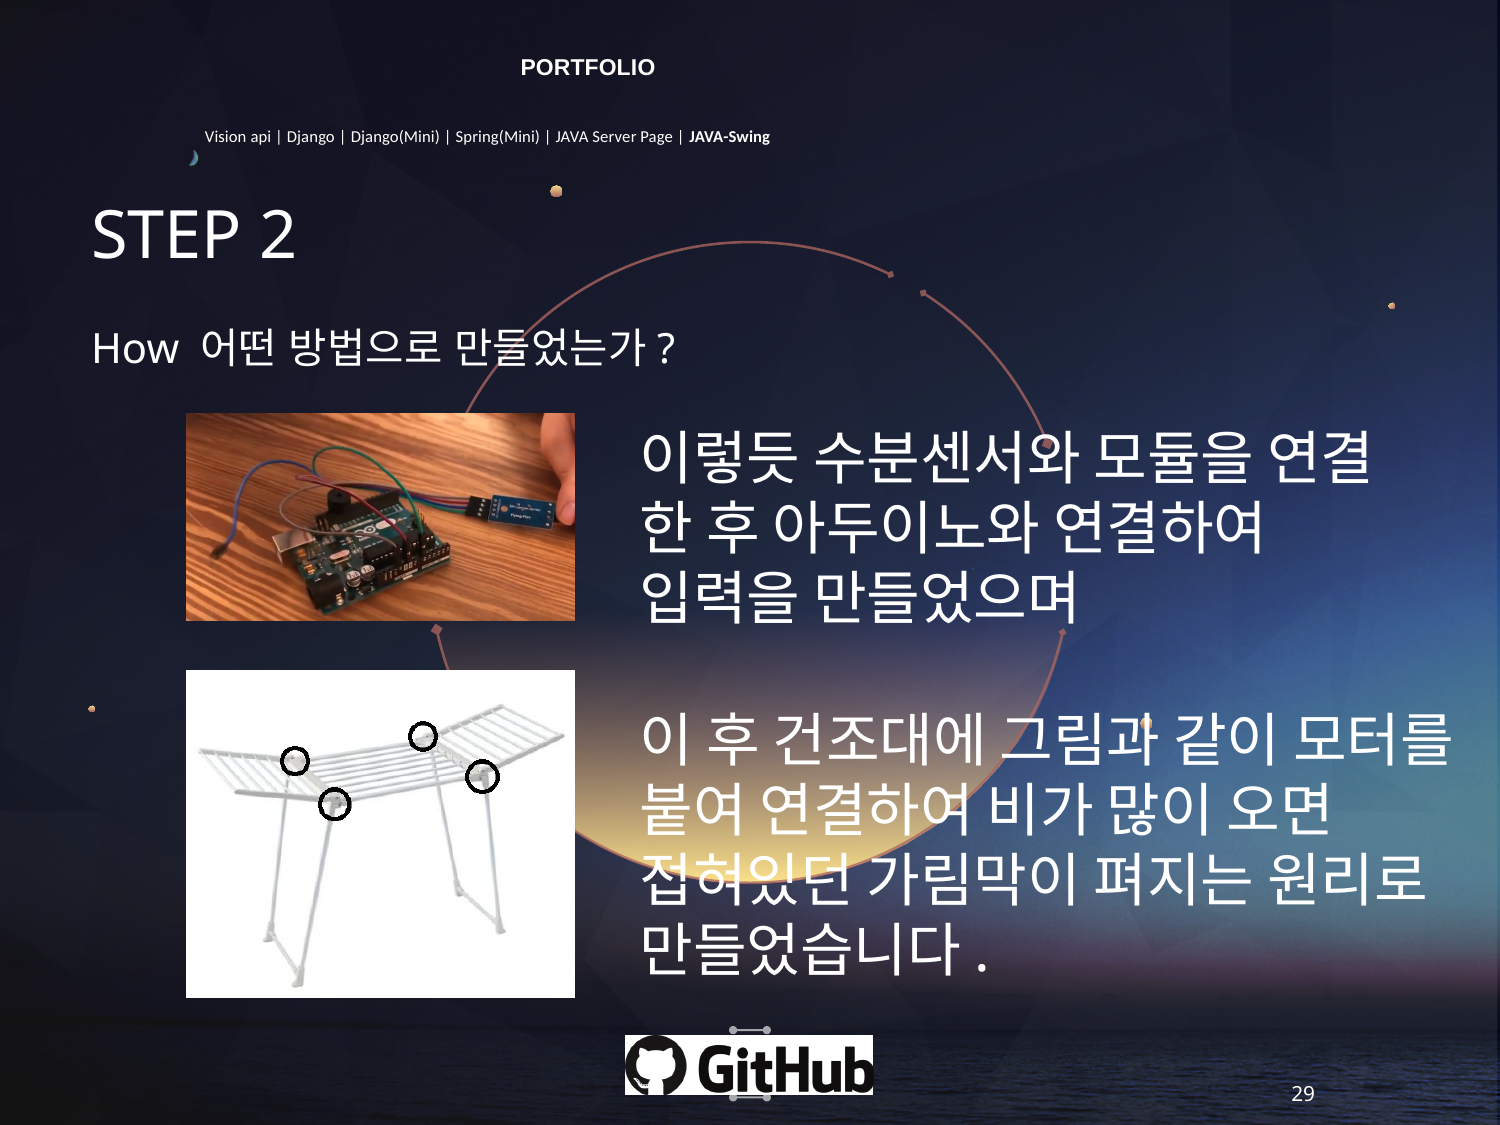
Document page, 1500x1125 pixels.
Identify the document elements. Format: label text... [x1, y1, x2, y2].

text_box 이렇듯 수분센서와 모듈을 연결 한 후 아두이노와 연결하여 입력을 만들었으며 [625, 413, 1430, 639]
text_box STEP 2 How 어떤 방법으로 만들었는가? [76, 184, 874, 380]
picture [0, 0, 1500, 1125]
text_box Vision api | Django | Django(Mini) | Spring(Mini) | JAVA Server Page | JAVA-Swing [186, 120, 1316, 152]
text_box 이 후 건조대에 그림과 같이 모터를 붙여 연결하여 비가 많이 오면 접혀있던 가림막이 펴지는 원리로 만들었습니다. [625, 695, 1471, 991]
slide_number 29 [1249, 1078, 1330, 1112]
text_box PORTFOLIO [505, 18, 995, 114]
